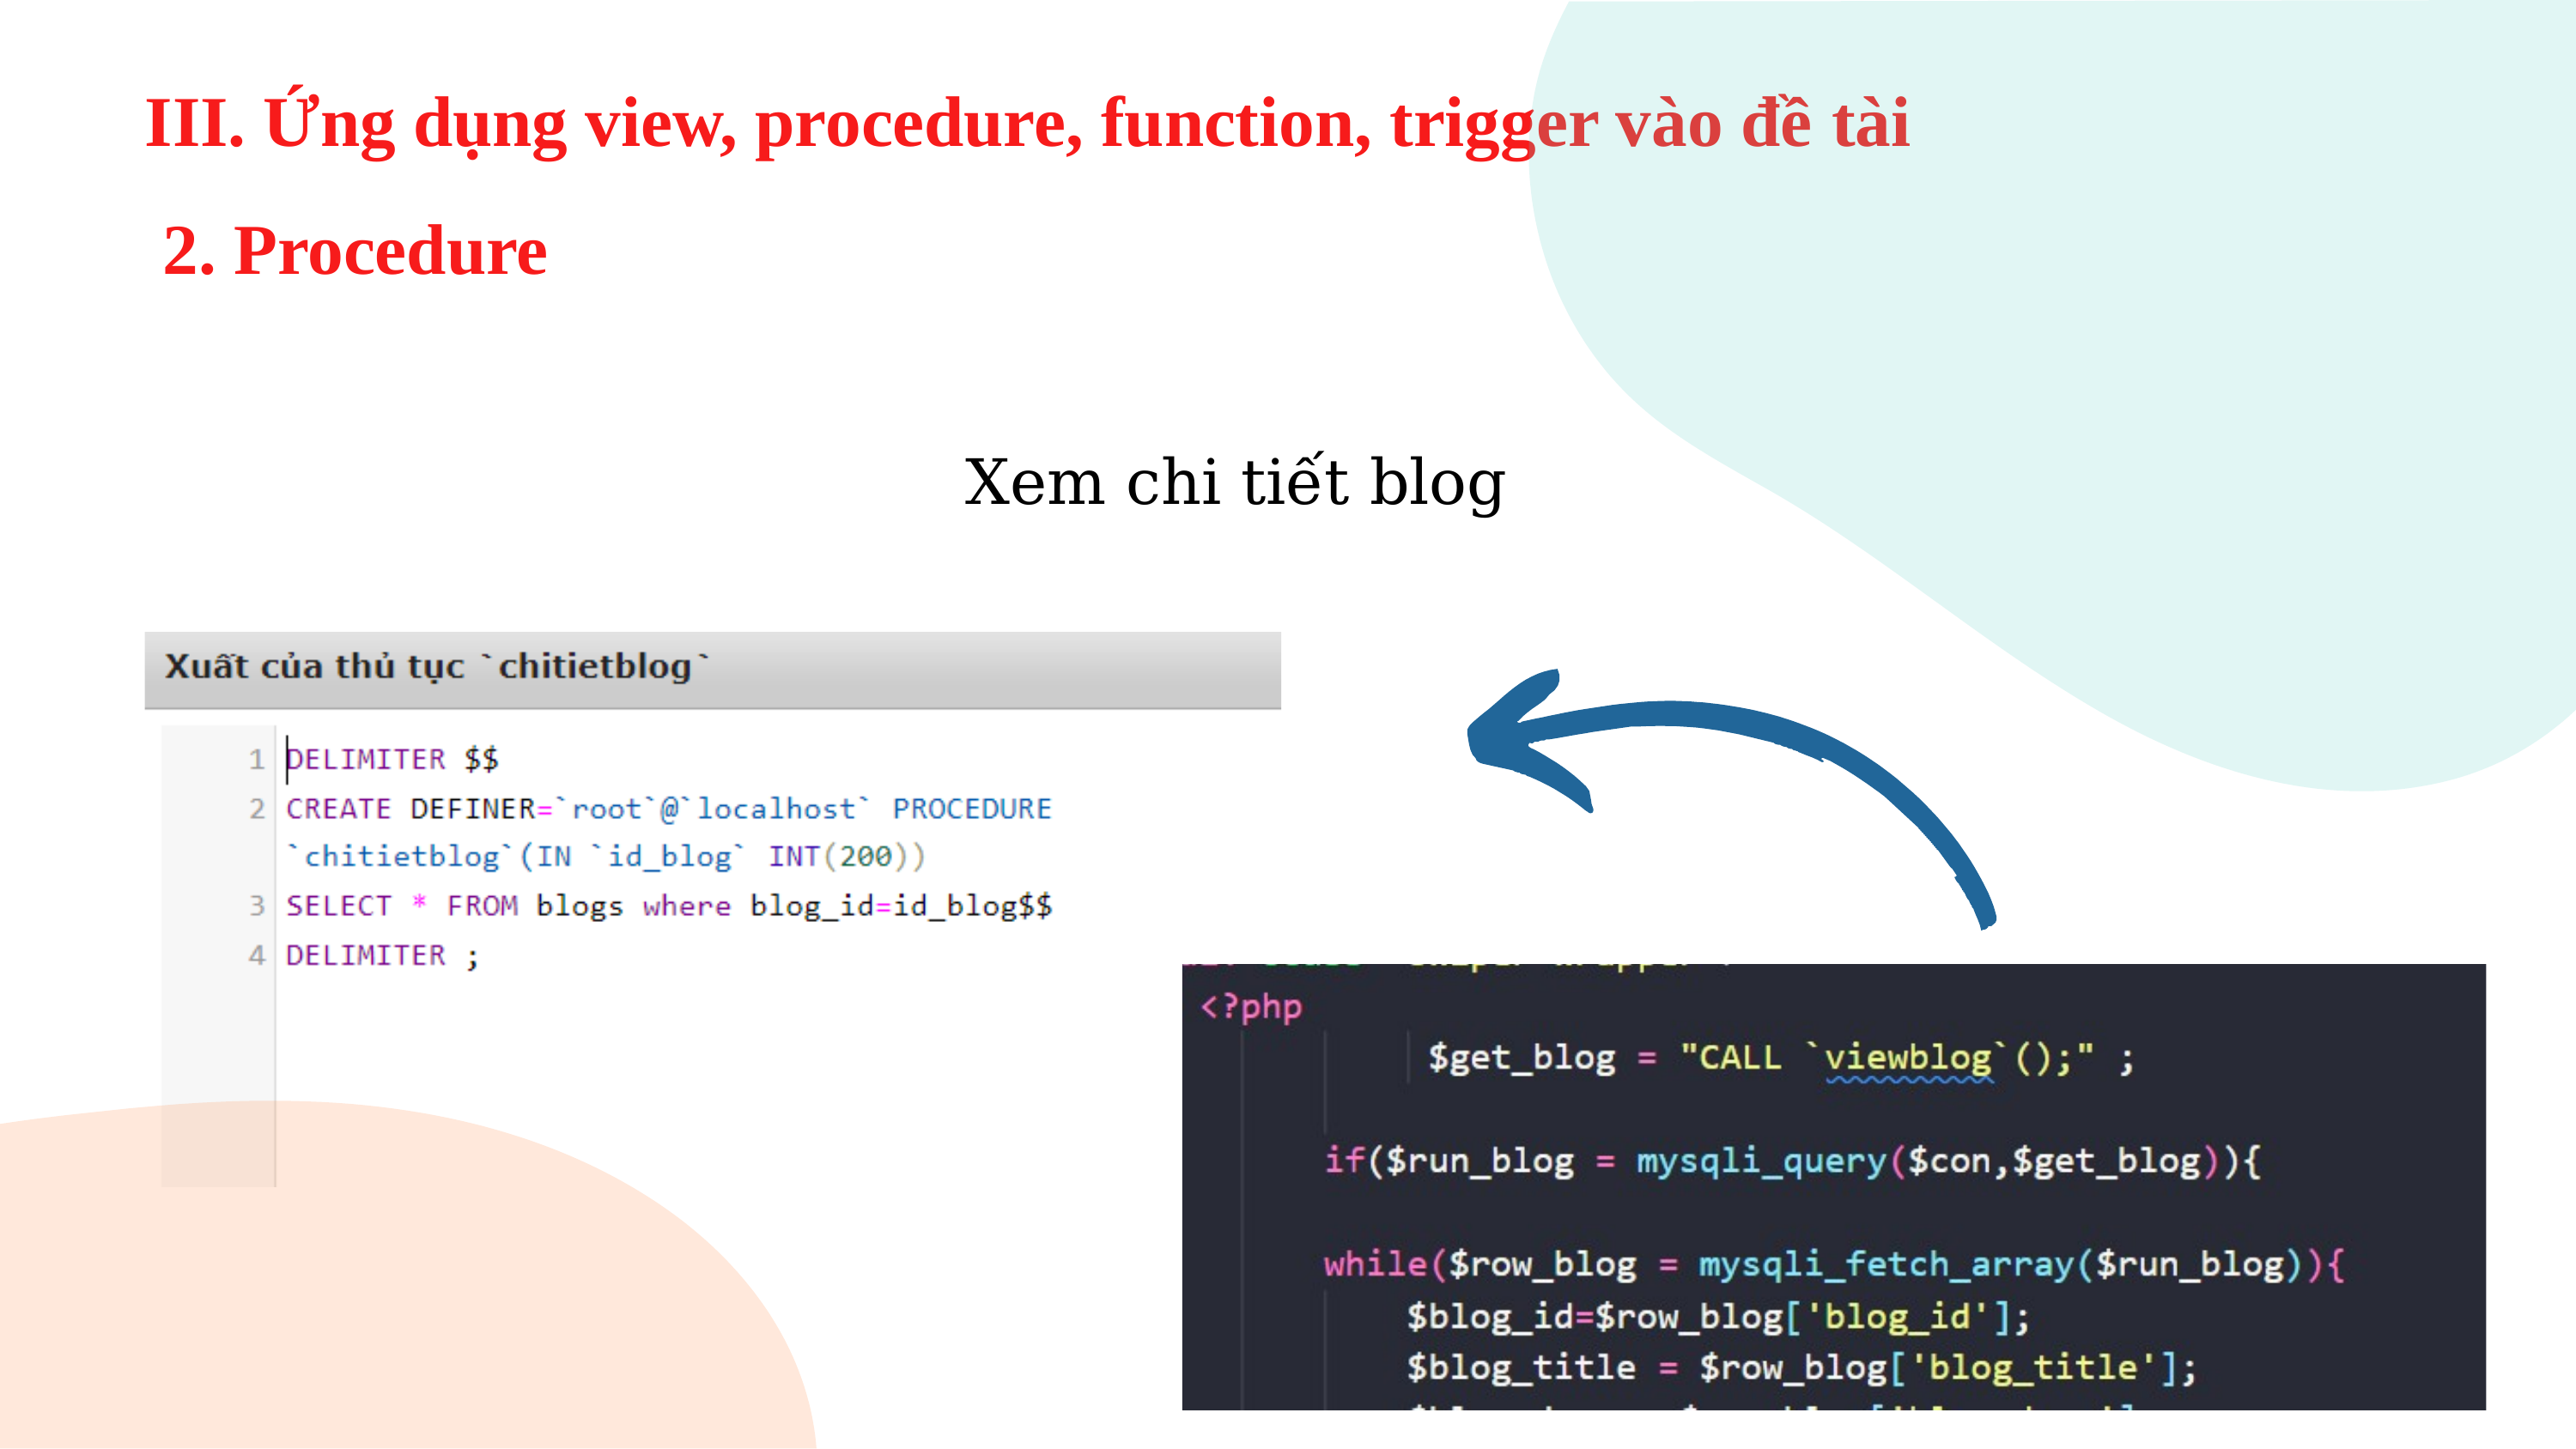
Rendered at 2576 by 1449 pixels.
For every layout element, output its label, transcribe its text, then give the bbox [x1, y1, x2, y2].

text_box Xem chi tiết blog [963, 440, 1510, 518]
text_box [1528, 0, 2576, 766]
text_box 2. Procedure [161, 201, 555, 289]
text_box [0, 631, 2487, 1449]
title III. Ứng dụng view, procedure, function, trigger vào đề tài [143, 73, 1570, 318]
